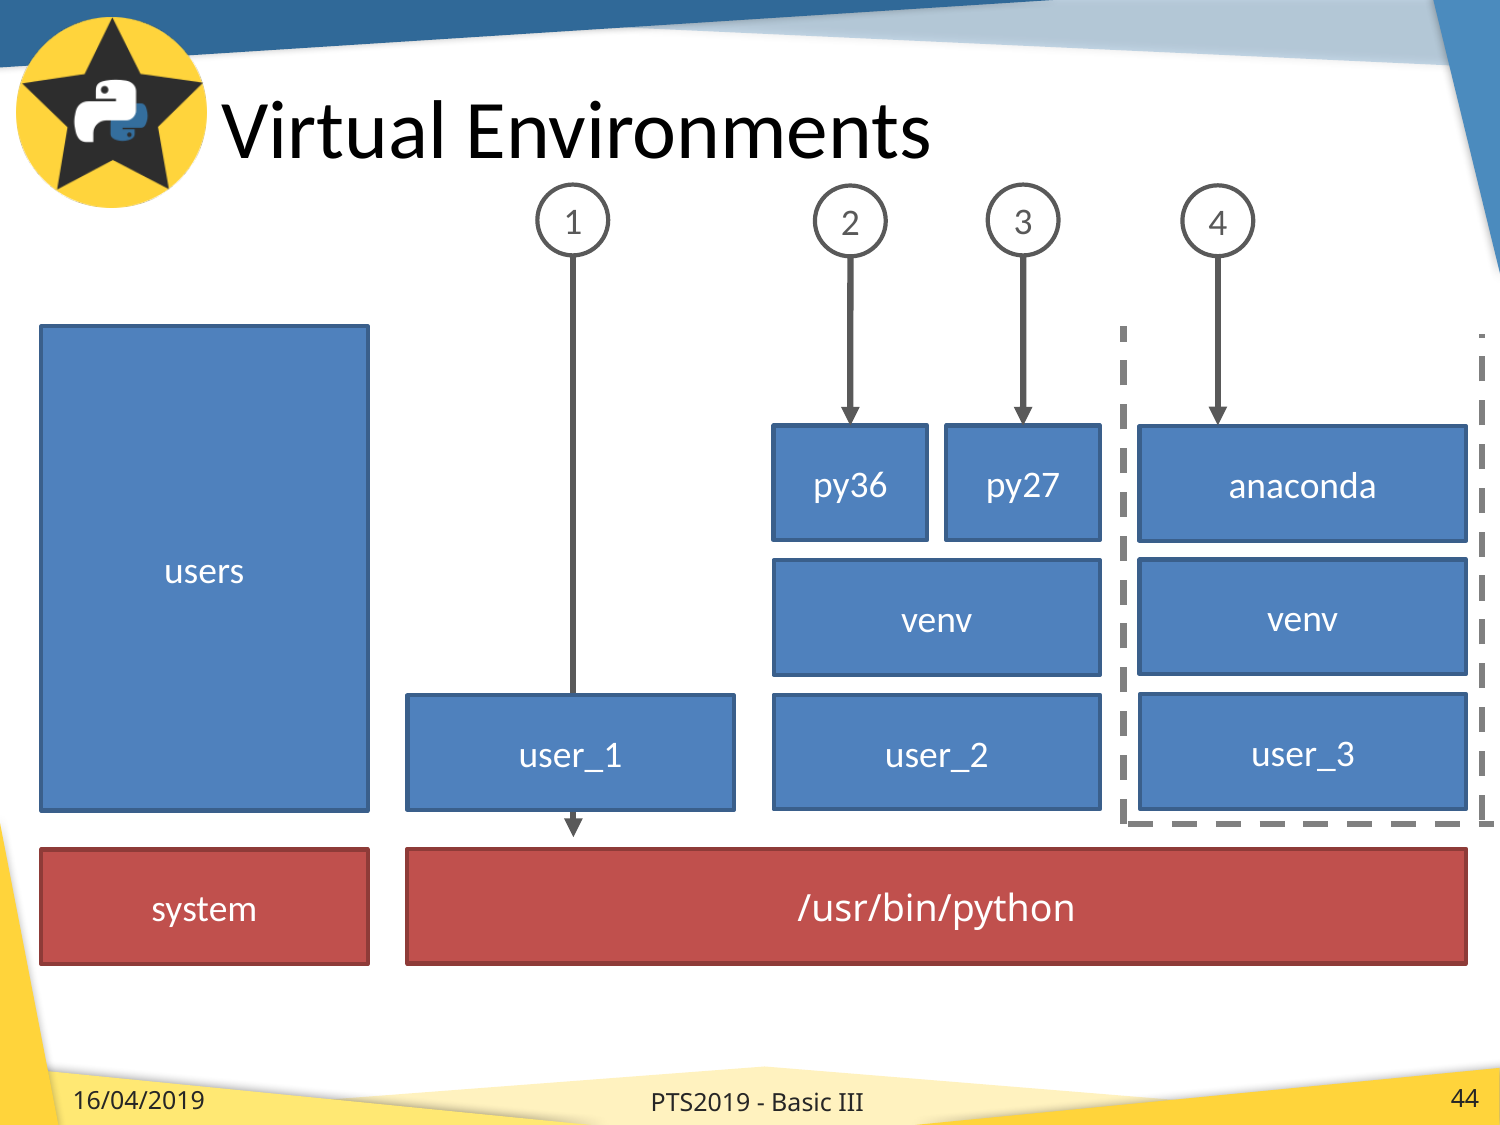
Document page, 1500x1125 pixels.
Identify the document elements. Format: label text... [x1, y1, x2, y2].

title Virtual Environments [206, 66, 1425, 185]
text_box venv [772, 558, 1102, 677]
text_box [814, 185, 886, 426]
text_box user_1 [405, 693, 568, 812]
text_box user_2 [772, 693, 1102, 811]
text_box 1 [535, 182, 611, 258]
footer PTS2019 - Basic III [520, 1071, 995, 1125]
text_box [1182, 185, 1254, 426]
text_box venv [1137, 557, 1468, 676]
slide_number 44 [1144, 1082, 1495, 1118]
text_box user_3 [1138, 692, 1468, 811]
text_box /usr/bin/python [405, 847, 1468, 966]
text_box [987, 184, 1059, 426]
text_box system [39, 847, 370, 966]
picture [16, 17, 207, 208]
text_box py27 [944, 423, 1102, 542]
text_box users [39, 324, 370, 813]
text_box py36 [771, 423, 929, 542]
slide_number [57, 1082, 408, 1118]
text_box anaconda [1137, 424, 1468, 543]
text_box user_1 [577, 693, 736, 812]
